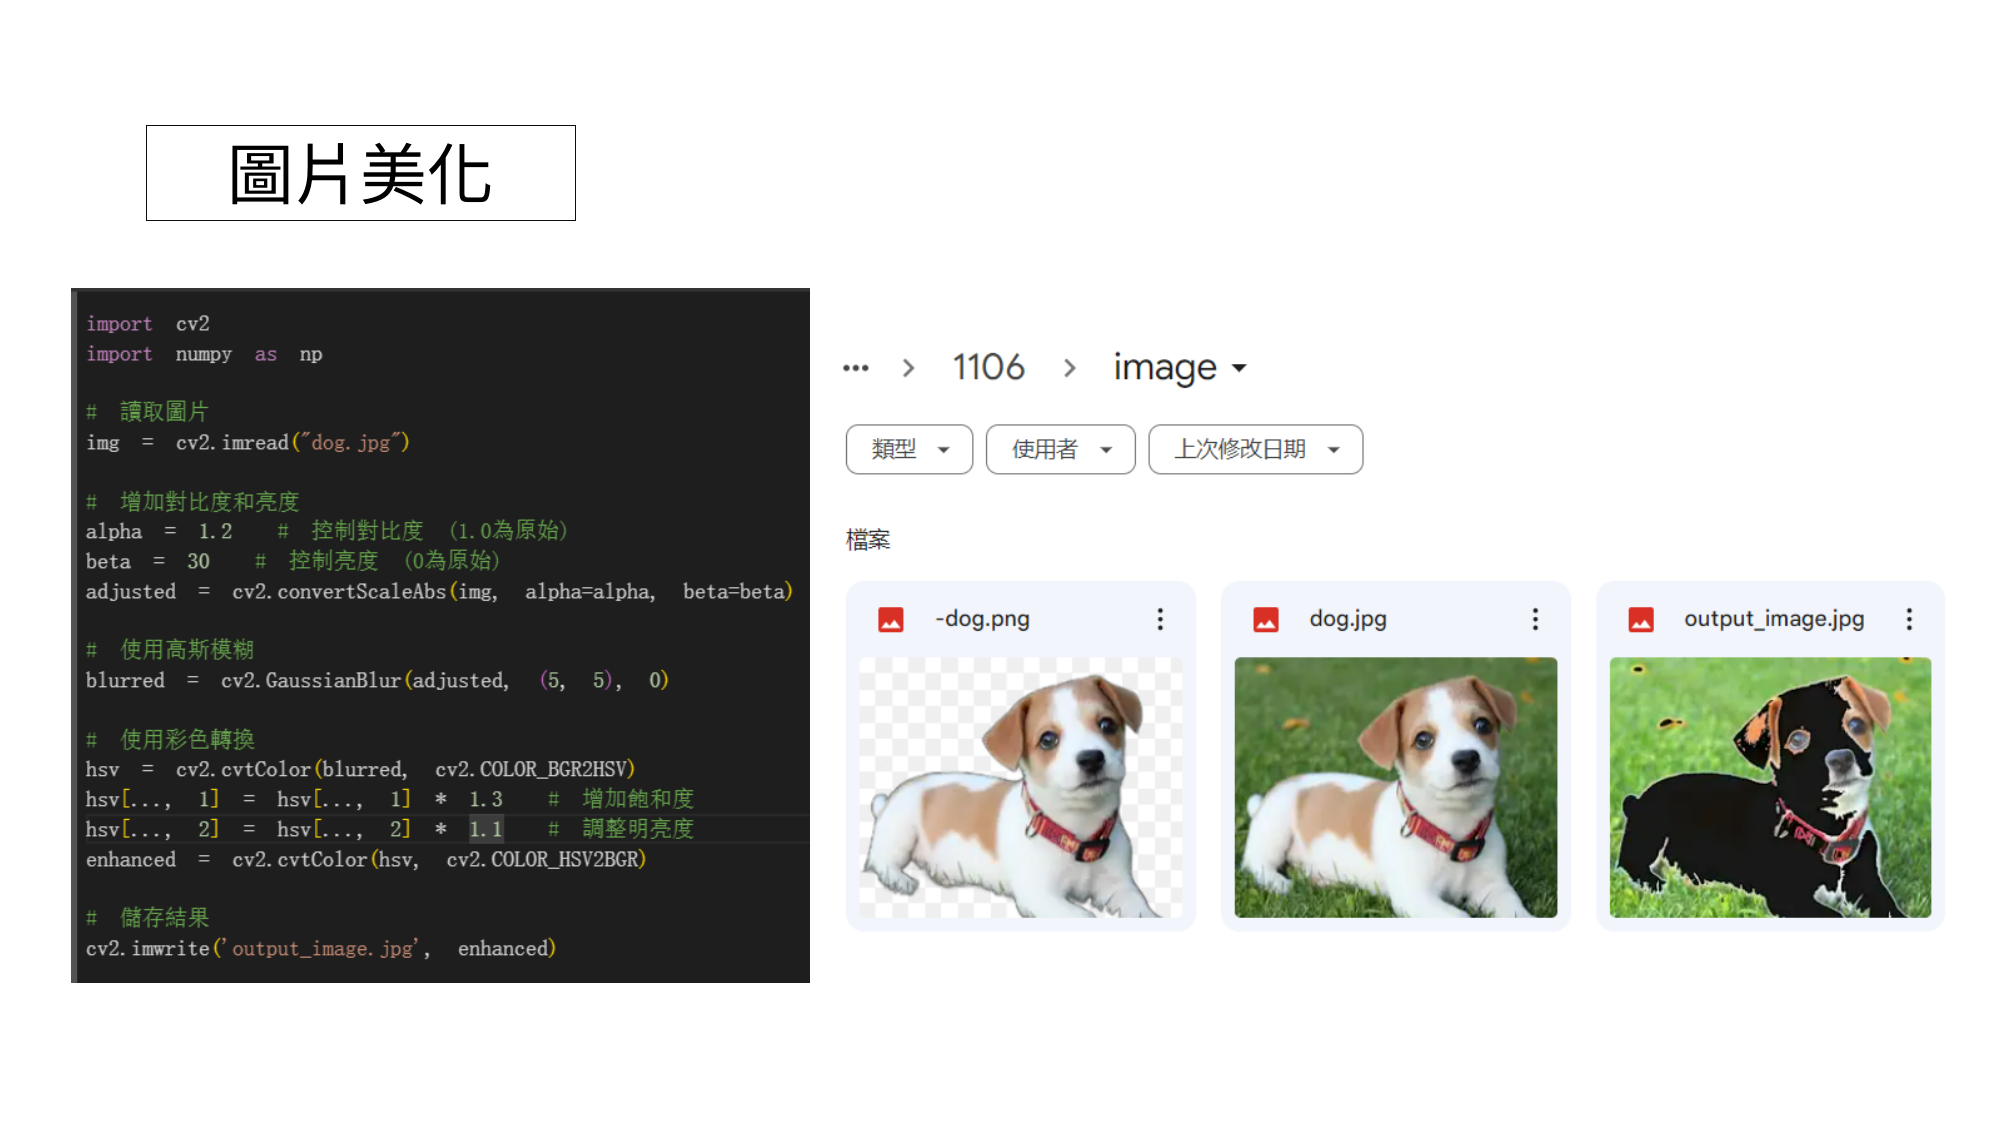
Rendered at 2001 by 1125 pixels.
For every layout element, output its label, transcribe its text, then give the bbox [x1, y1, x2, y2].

picture [71, 288, 810, 983]
text_box 圖片美化 [146, 125, 576, 221]
picture [826, 328, 1959, 943]
